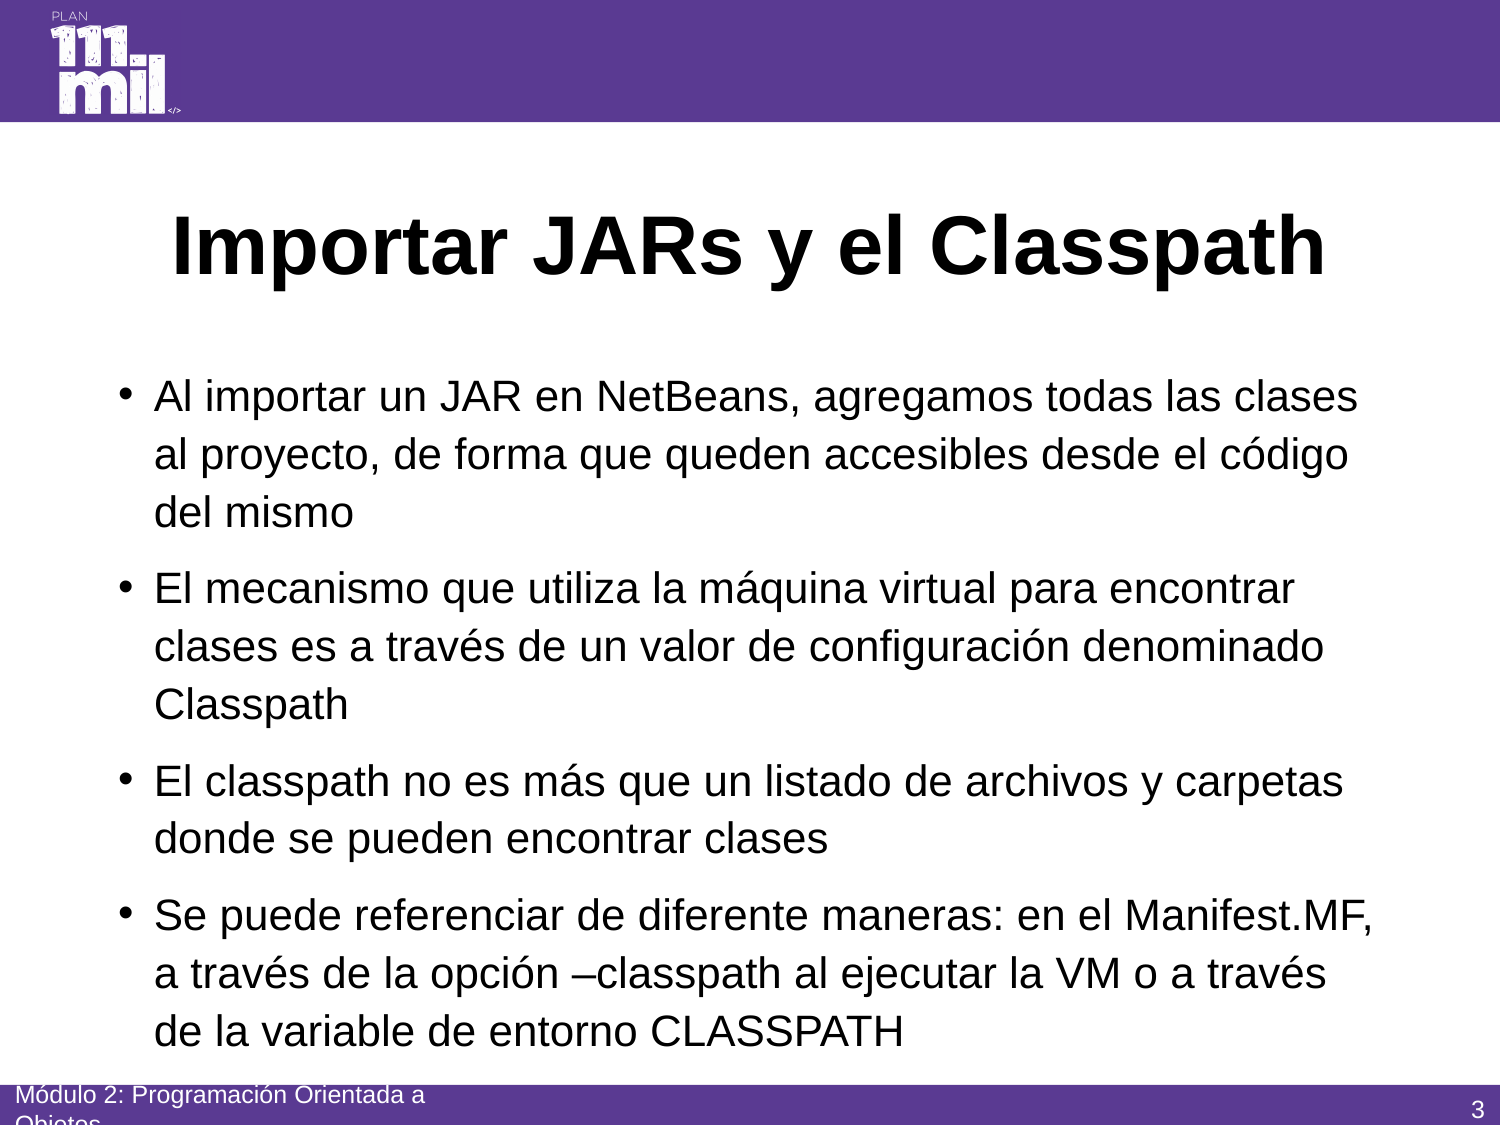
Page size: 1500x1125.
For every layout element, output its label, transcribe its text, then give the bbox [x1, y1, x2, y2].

list Al importar un JAR en NetBeans, agregamos todas las clases al proyecto, de forma que queden accesibles desde el código del mismo El mecanismo que utiliza la máquina virtual para encontrar clases es a través de un valor de configuración denominado Classpath El classpath no es más que un listado de archivos y carpetas donde se pueden encontrar clases Se puede referenciar de diferente maneras: en el Manifest.MF, a través de la opción –classpath al ejecutar la VM o a través de la variable de entorno CLASSPATH [103, 354, 1397, 1069]
slide_number 2 [1162, 1078, 1500, 1125]
title Importar JARs y el Classpath [103, 147, 1397, 348]
footer Módulo 2: Programación Orientada a Objetos [0, 1078, 507, 1125]
